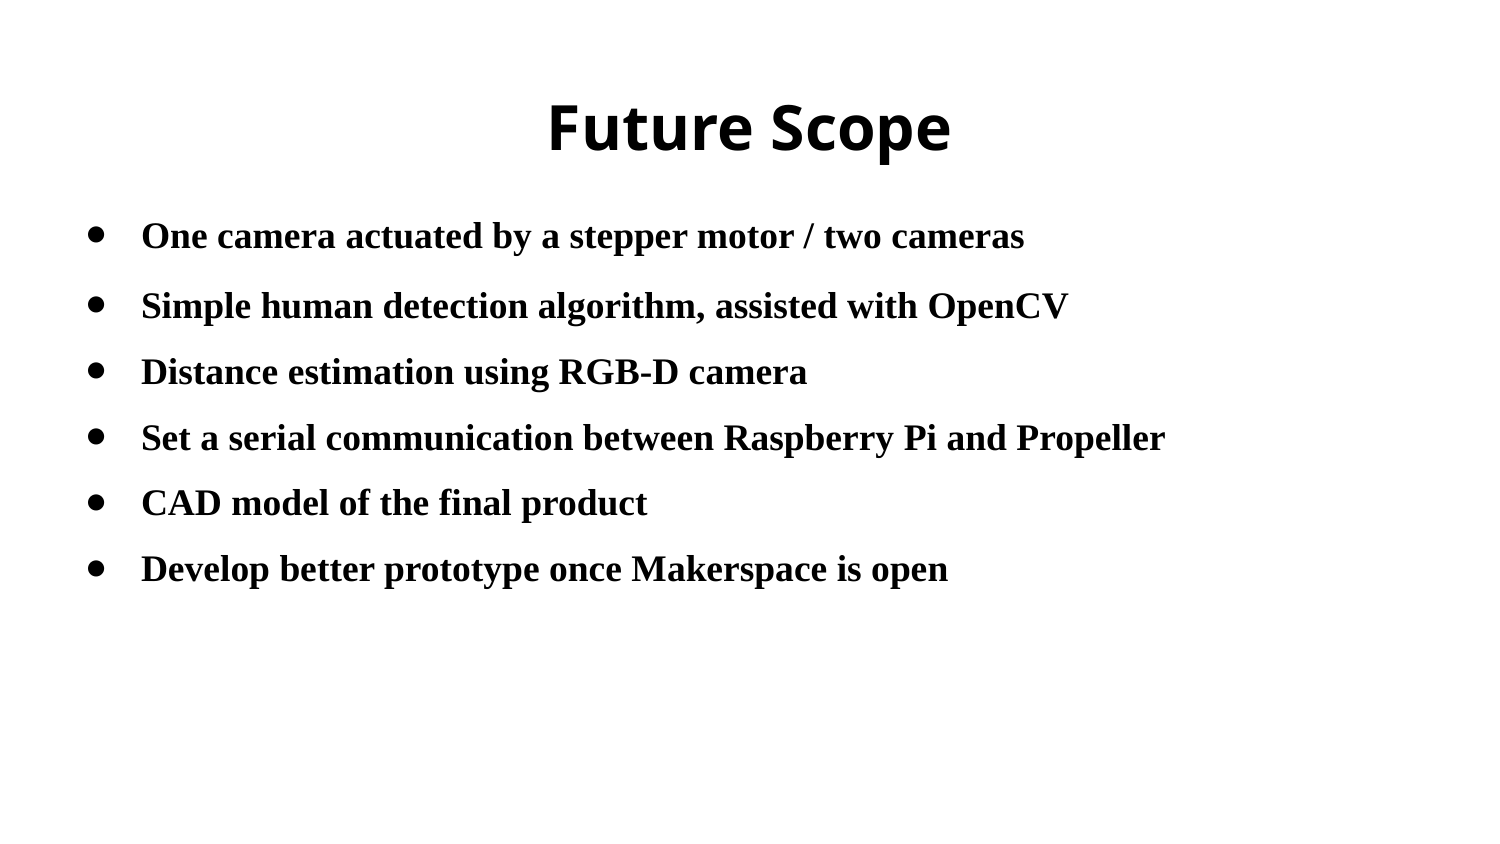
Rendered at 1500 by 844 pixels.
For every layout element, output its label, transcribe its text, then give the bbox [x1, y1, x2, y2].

list One camera actuated by a stepper motor / two cameras Simple human detection algorithm, assisted with OpenCV Distance estimation using RGB-D camera Set a serial communication between Raspberry Pi and Propeller CAD model of the final product Develop better prototype once Makerspace is open [51, 189, 1463, 827]
title Future Scope [51, 72, 1449, 176]
